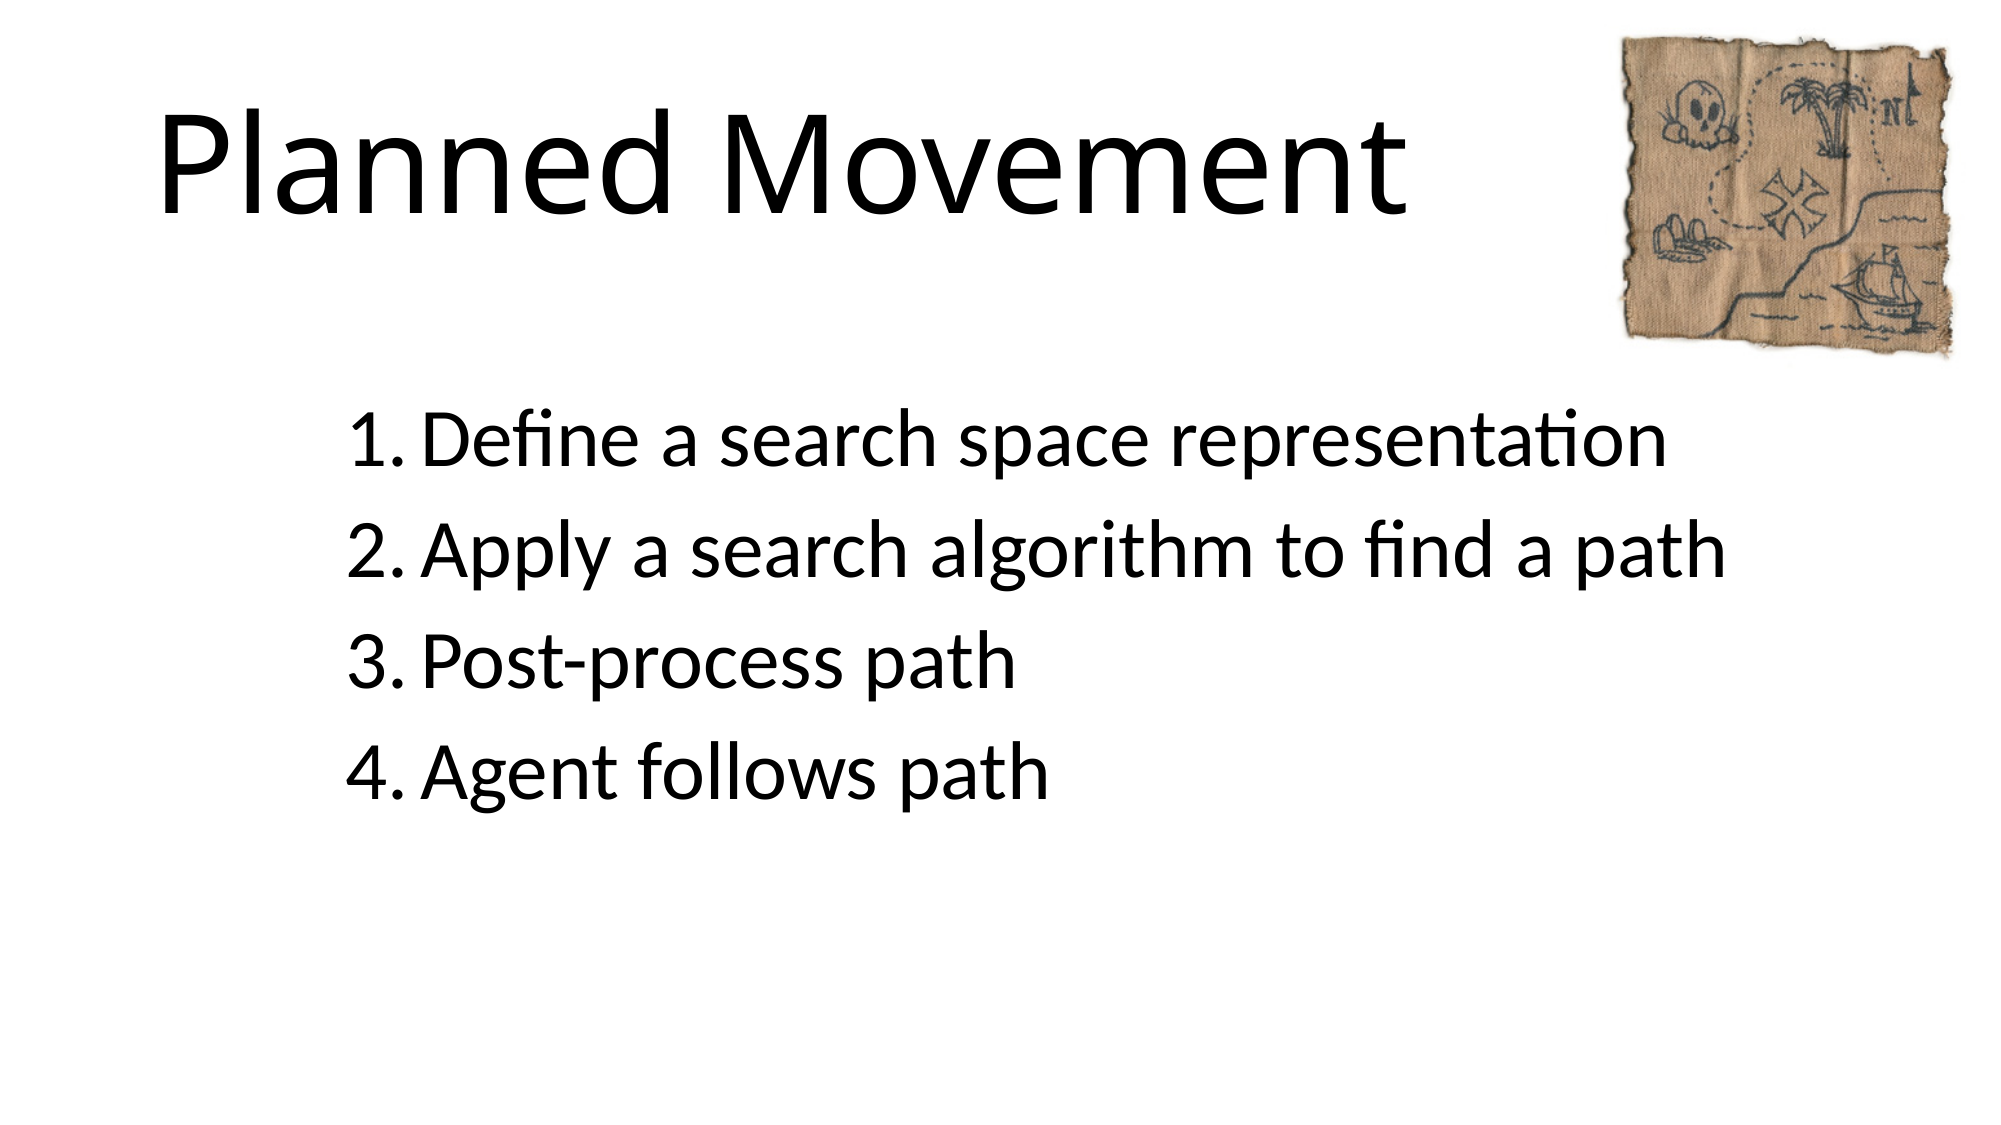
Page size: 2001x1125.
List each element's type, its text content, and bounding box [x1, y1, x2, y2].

list Define a search space representation Apply a search algorithm to find a path Post-process path Agent follows path [330, 387, 1863, 1014]
title Planned Movement [137, 59, 1604, 278]
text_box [1604, 23, 1966, 370]
